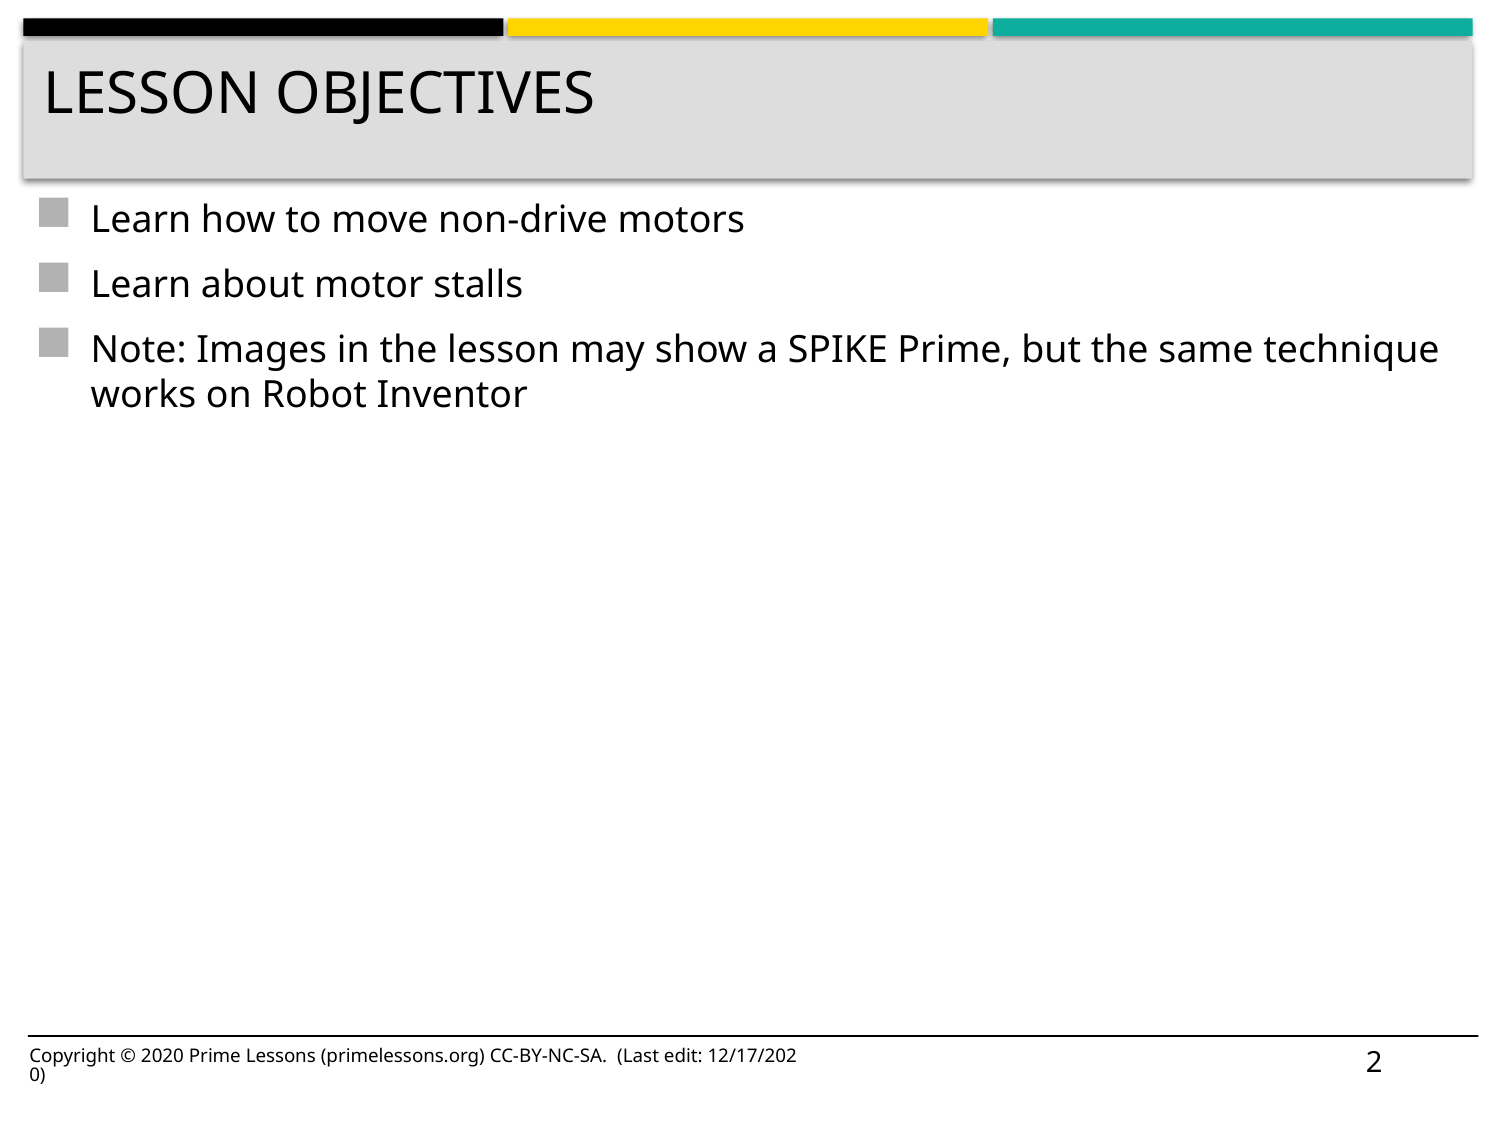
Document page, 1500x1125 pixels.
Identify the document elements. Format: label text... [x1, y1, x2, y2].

title Lesson Objectives [28, 48, 1464, 172]
footer Copyright © 2020 Prime Lessons (primelessons.org) CC-BY-NC-SA. (Last edit: 12/17/2020) [14, 1036, 814, 1097]
list Learn how to move non-drive motors Learn about motor stalls Note: Images in the lesson may show a SPIKE Prime, but the same technique works on Robot Inventor [25, 187, 1475, 1021]
slide_number 2 [1351, 1036, 1478, 1097]
